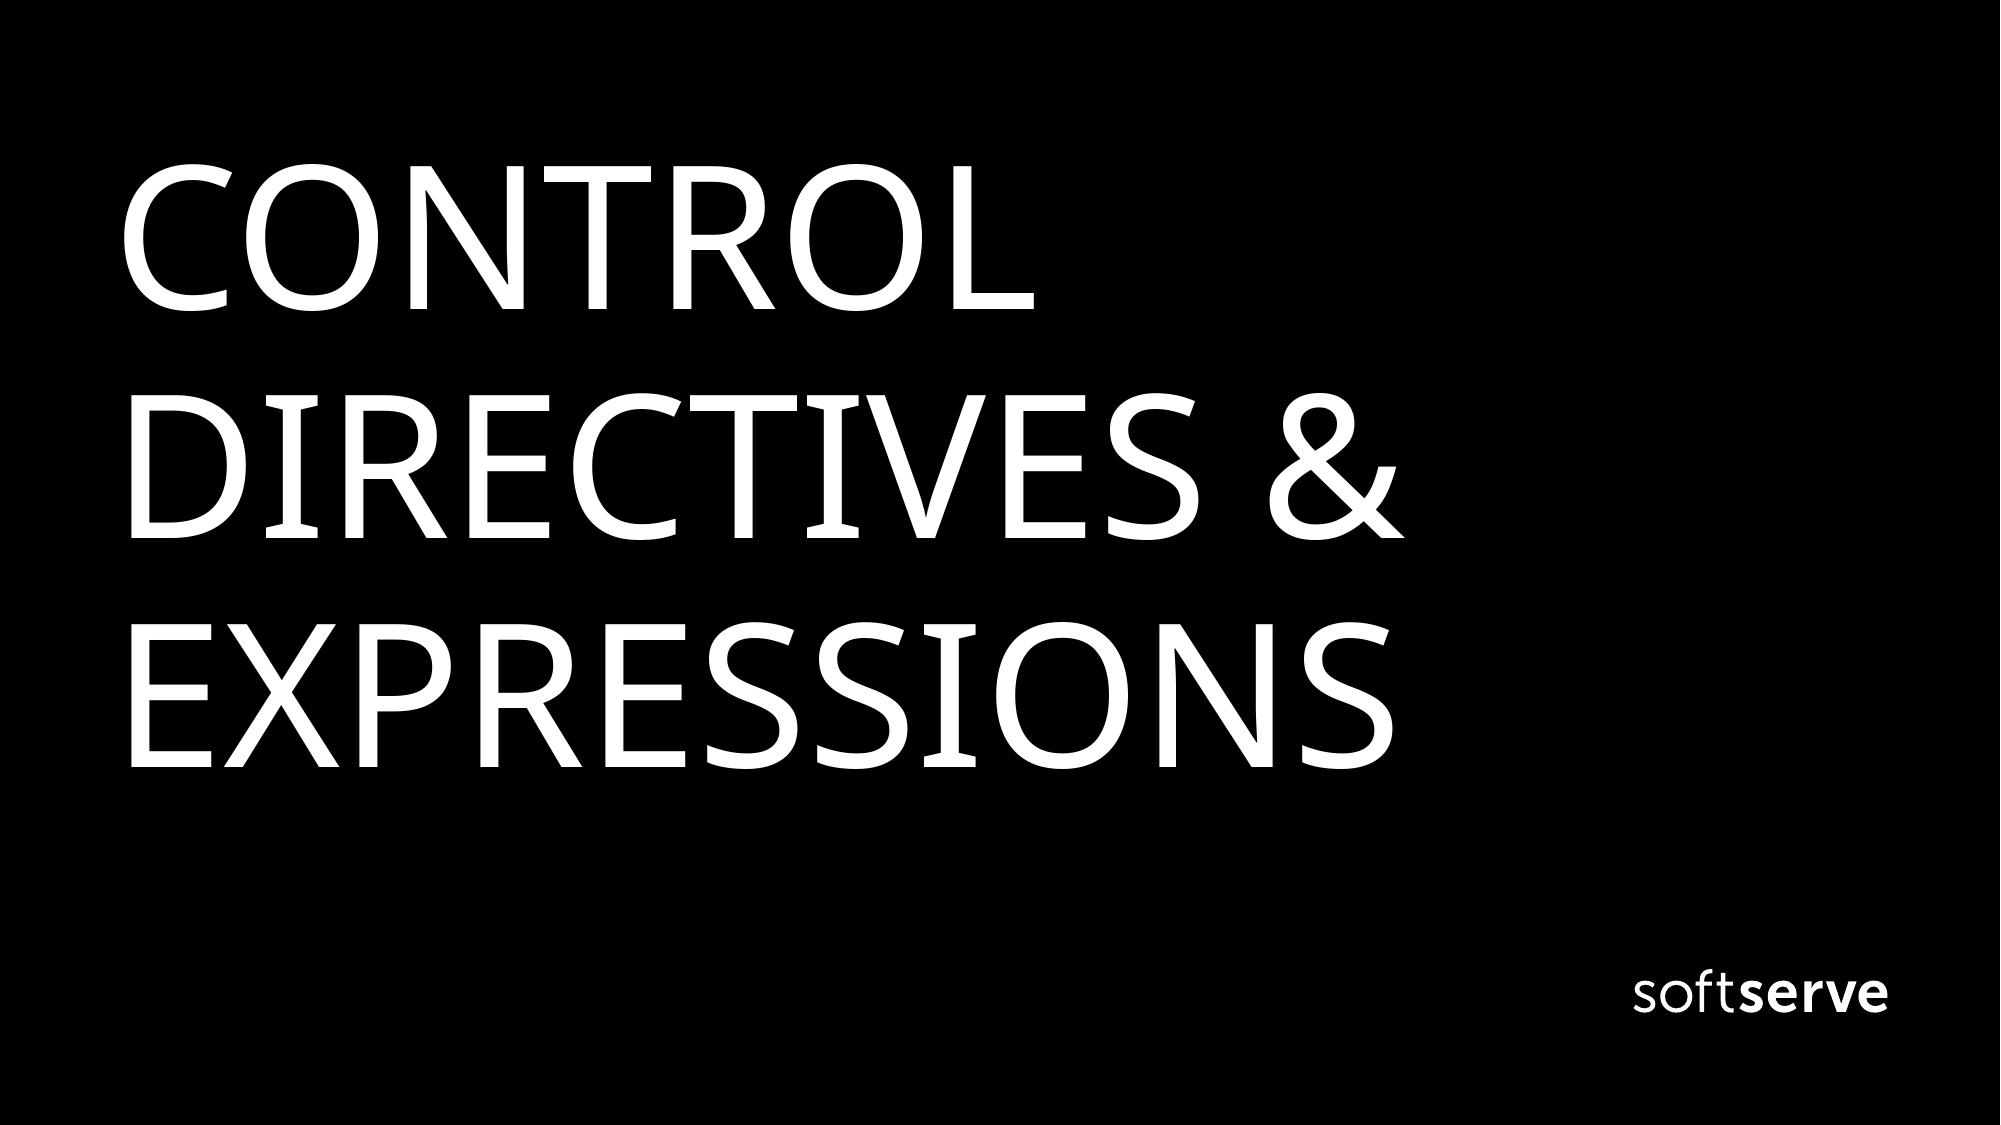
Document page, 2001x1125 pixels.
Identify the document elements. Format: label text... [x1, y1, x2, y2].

title CONTROL DIRECTIVES & EXPRESSIONS [112, 112, 1888, 900]
